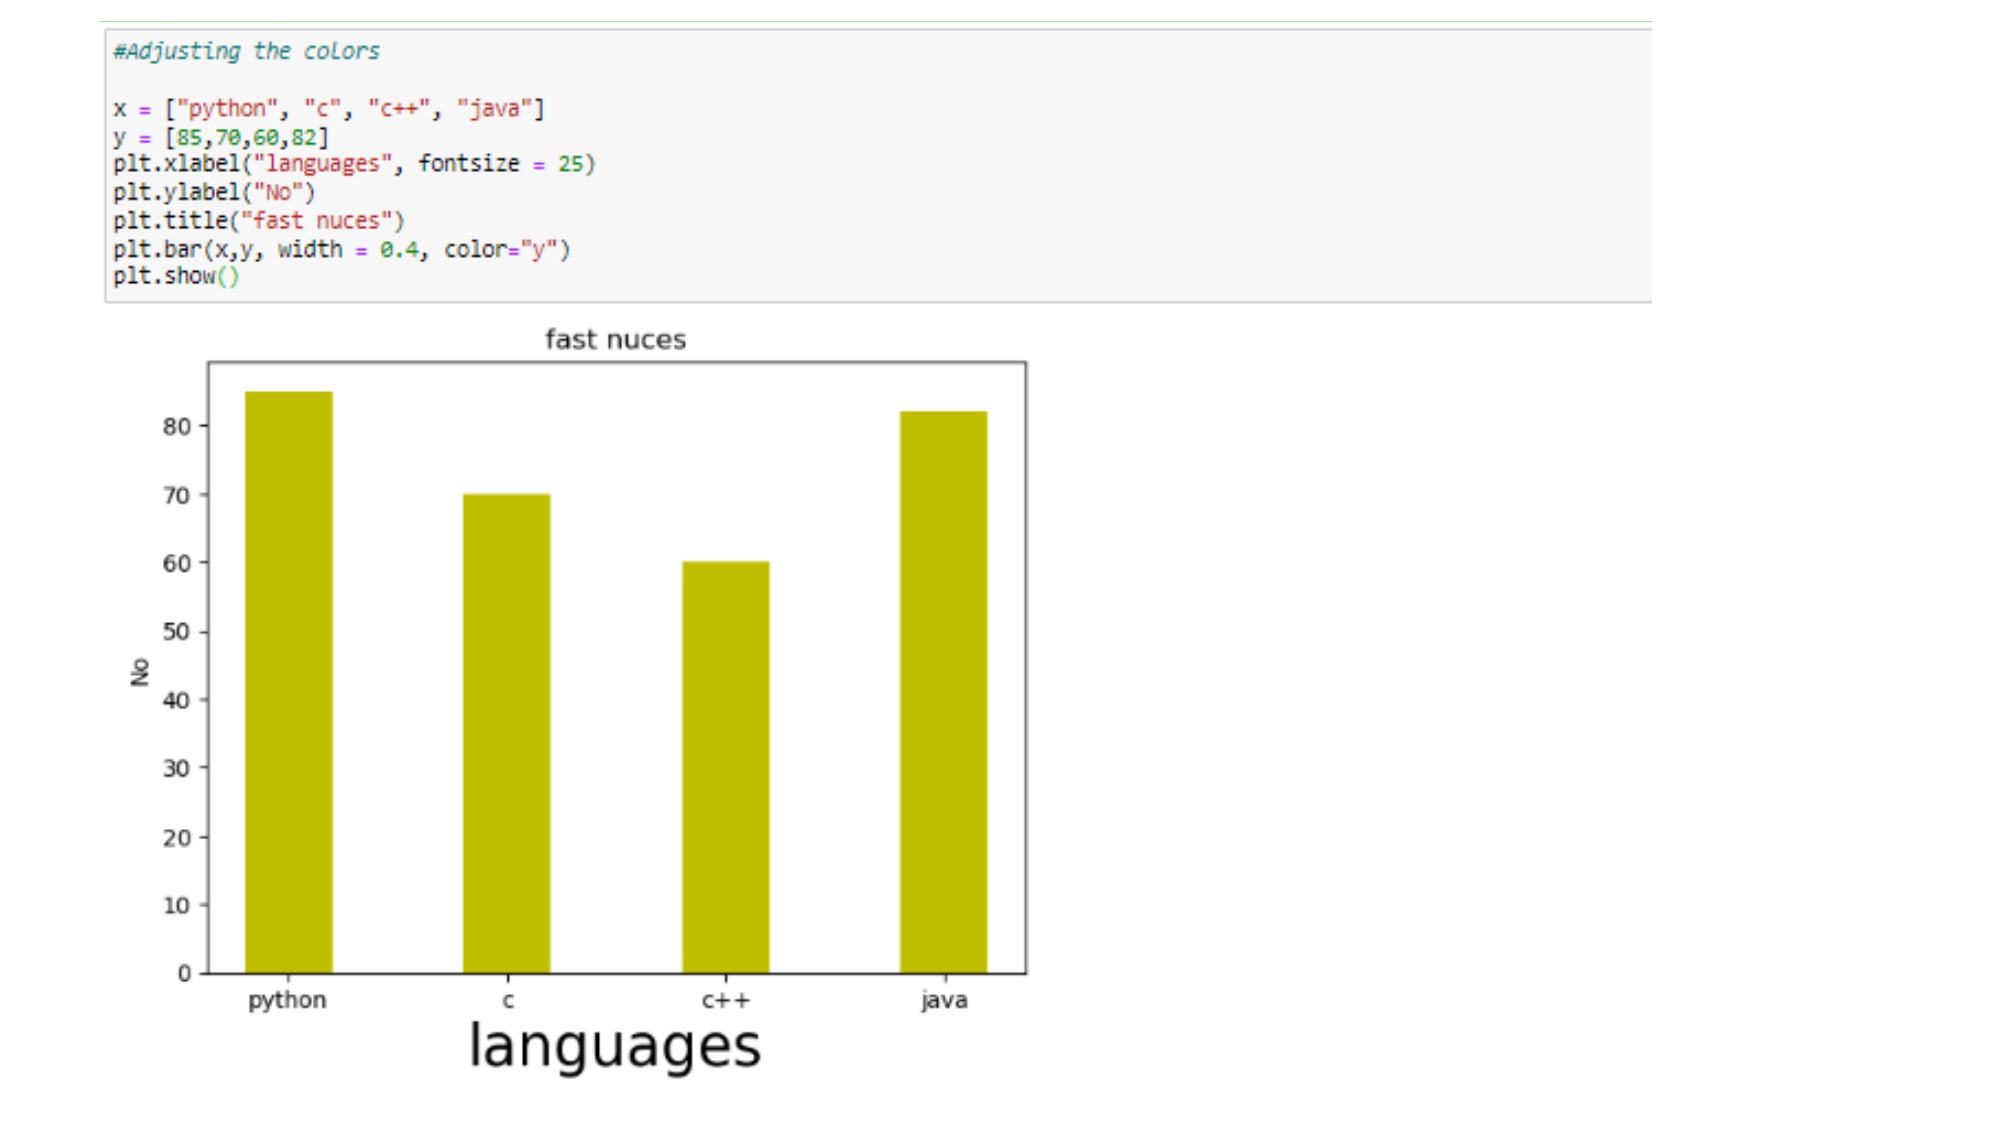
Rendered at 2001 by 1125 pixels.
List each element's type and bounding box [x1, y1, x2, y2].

picture [99, 21, 1653, 1101]
